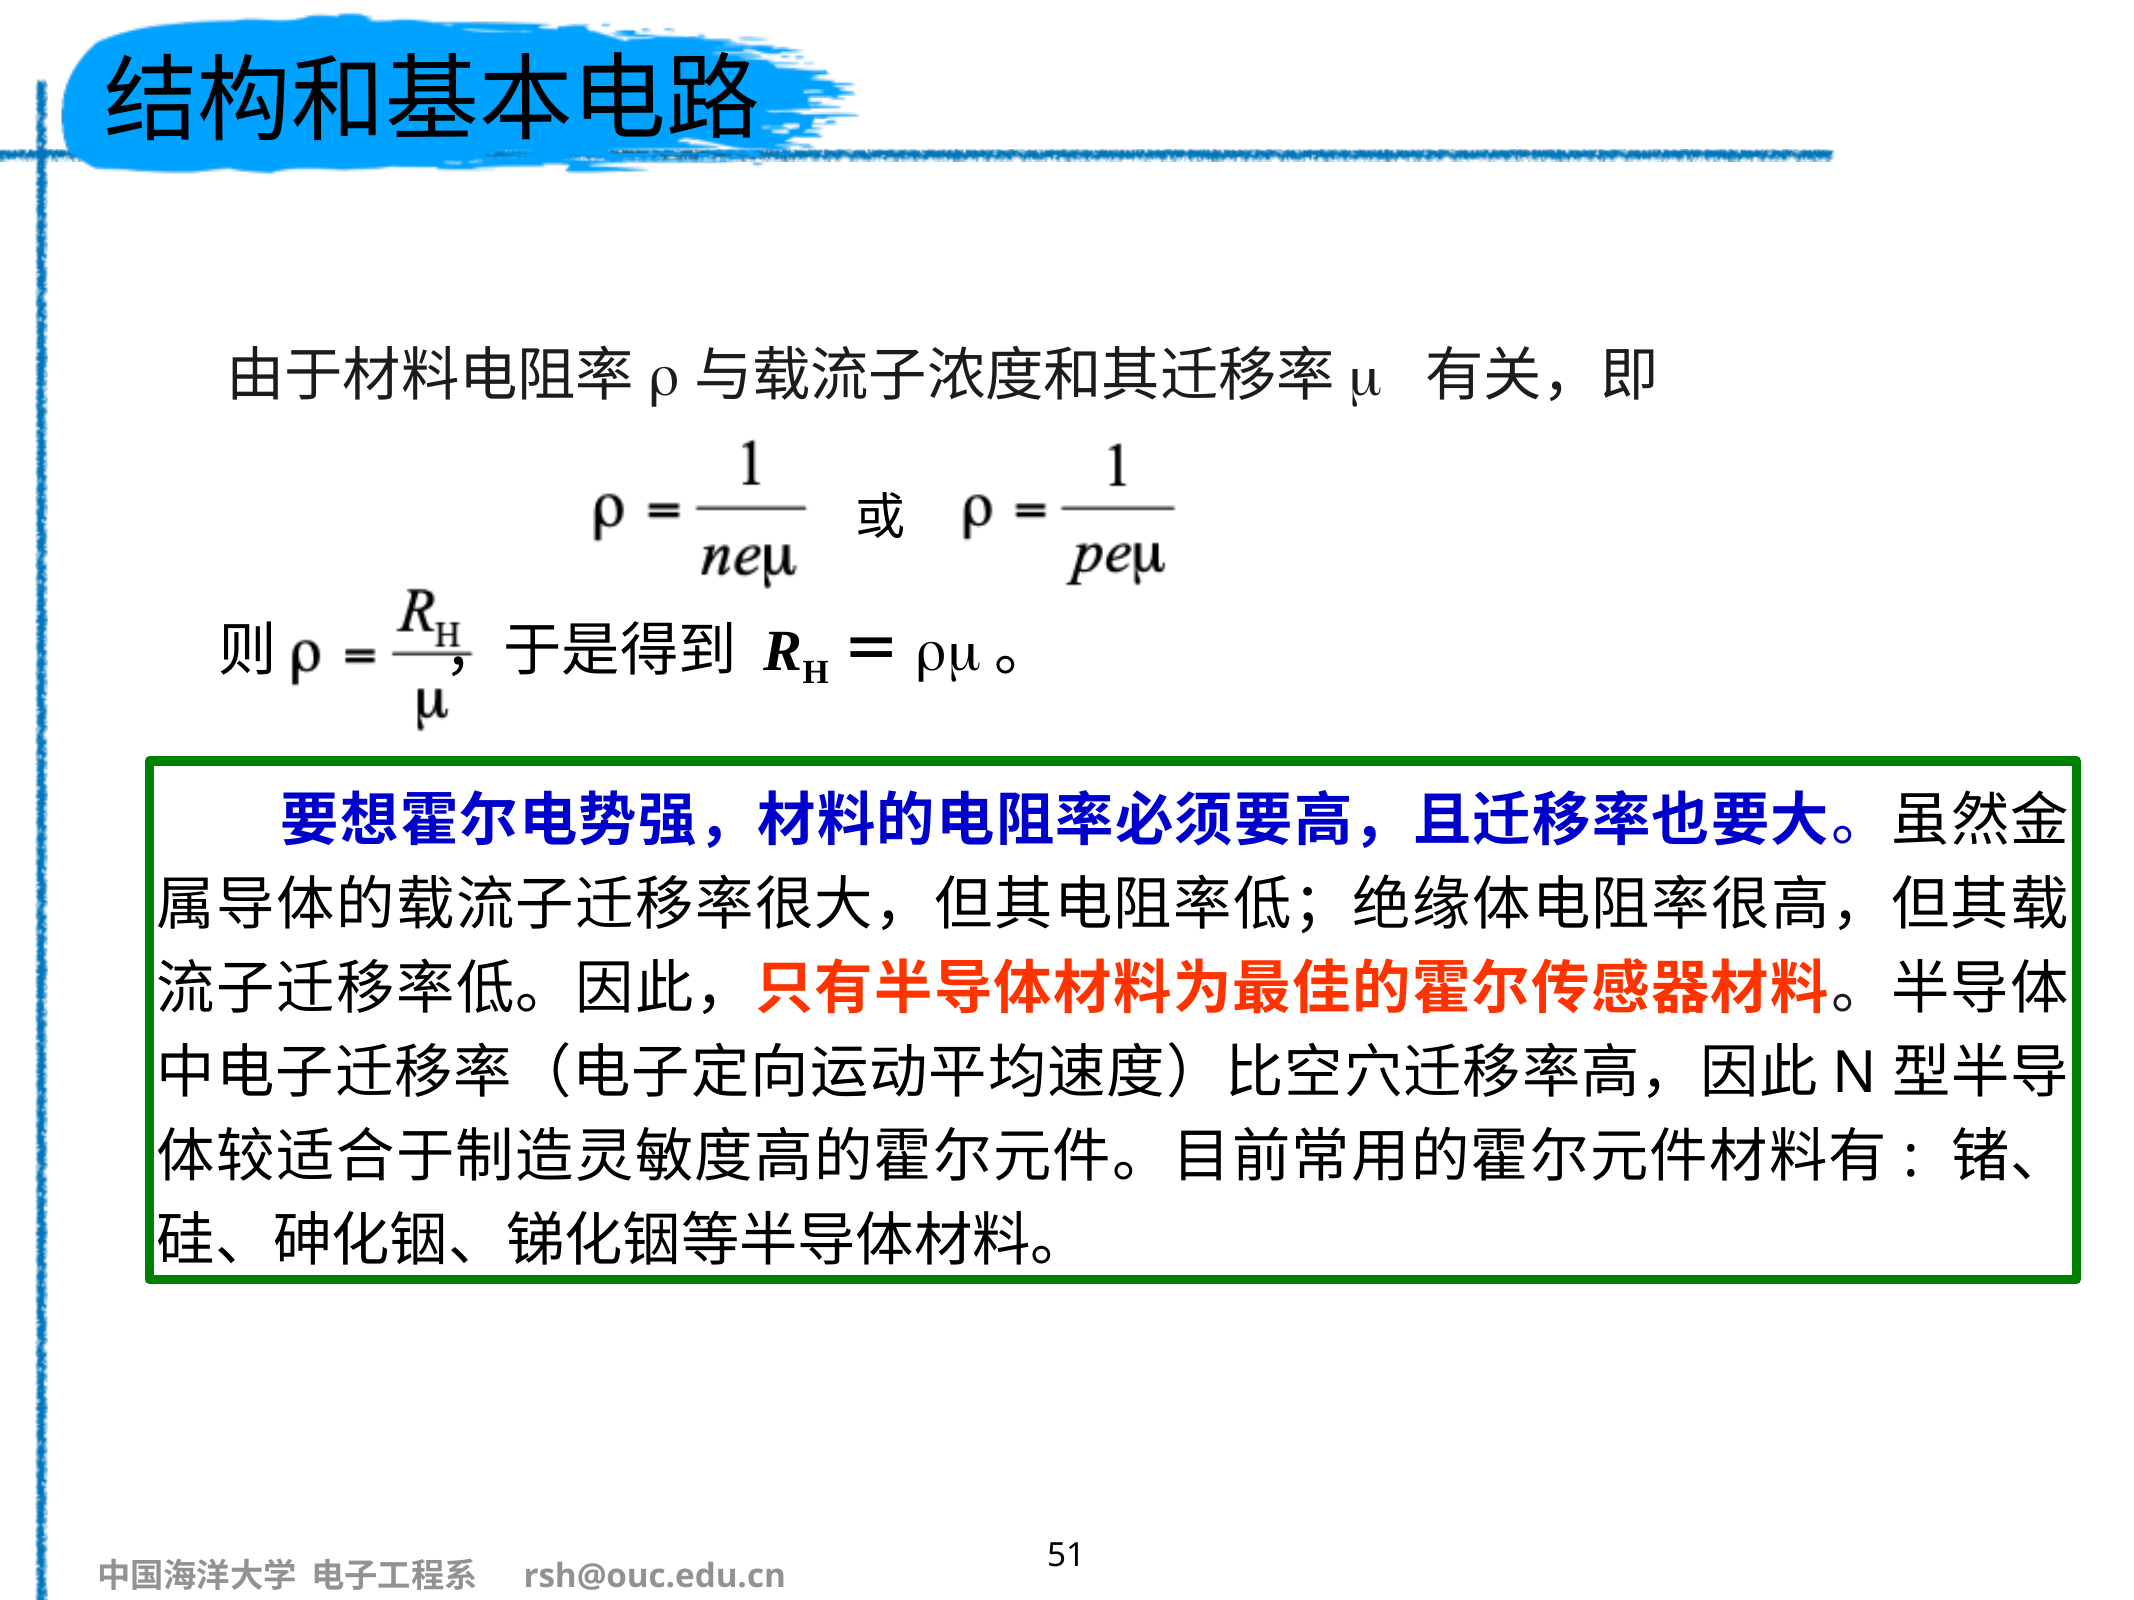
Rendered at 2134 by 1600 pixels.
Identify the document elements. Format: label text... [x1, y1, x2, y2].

title 结构和基本电路 [66, 0, 799, 188]
text_box 要想霍尔电势强，材料的电阻率必须要高，且迁移率也要大。虽然金属导体的载流子迁移率很大，但其电阻率低；绝缘体电阻率很高，但其载流子迁移率低。因此，只有半导体材料为最佳的霍尔传感器材料。半导体中电子迁移率（电子定向运动平均速度）比空穴迁移率高，因此N型半导体较适合于制造灵敏度高的霍尔元件。目前常用的霍尔元件材料有: 锗、硅、砷化铟、锑化铟等半导体材料。 [149, 761, 2077, 1280]
text_box 或 [847, 467, 951, 553]
slide_number 51 [1037, 1524, 1095, 1579]
picture [951, 427, 1182, 593]
picture [798, 10, 1841, 178]
text_box 由于材料电阻率r与载流子浓度和其迁移率m 有关，即 [161, 318, 2134, 414]
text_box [210, 572, 1112, 738]
picture [581, 423, 818, 572]
picture [0, 10, 67, 1600]
